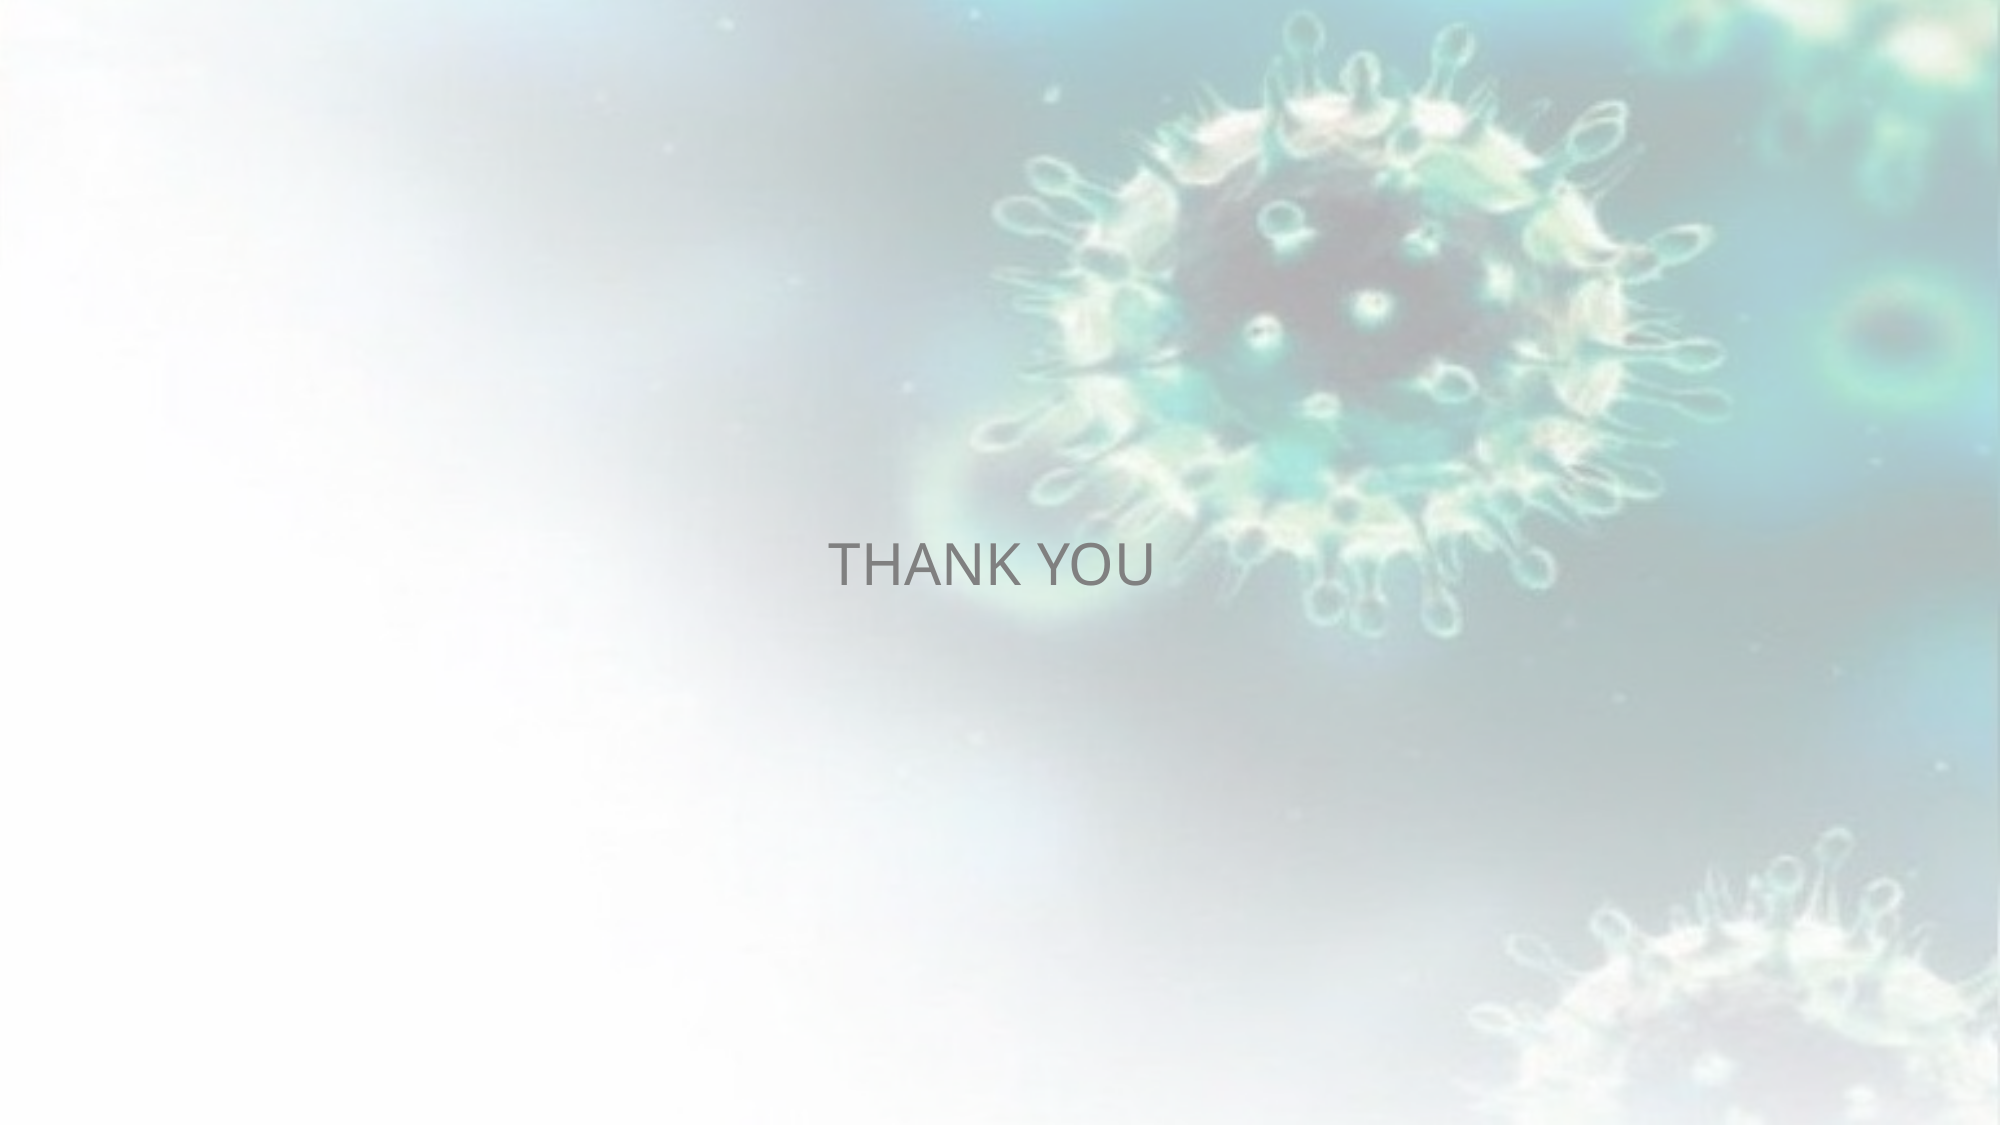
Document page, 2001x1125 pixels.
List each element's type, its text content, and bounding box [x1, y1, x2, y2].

text_box THANK YOU [813, 519, 1207, 605]
